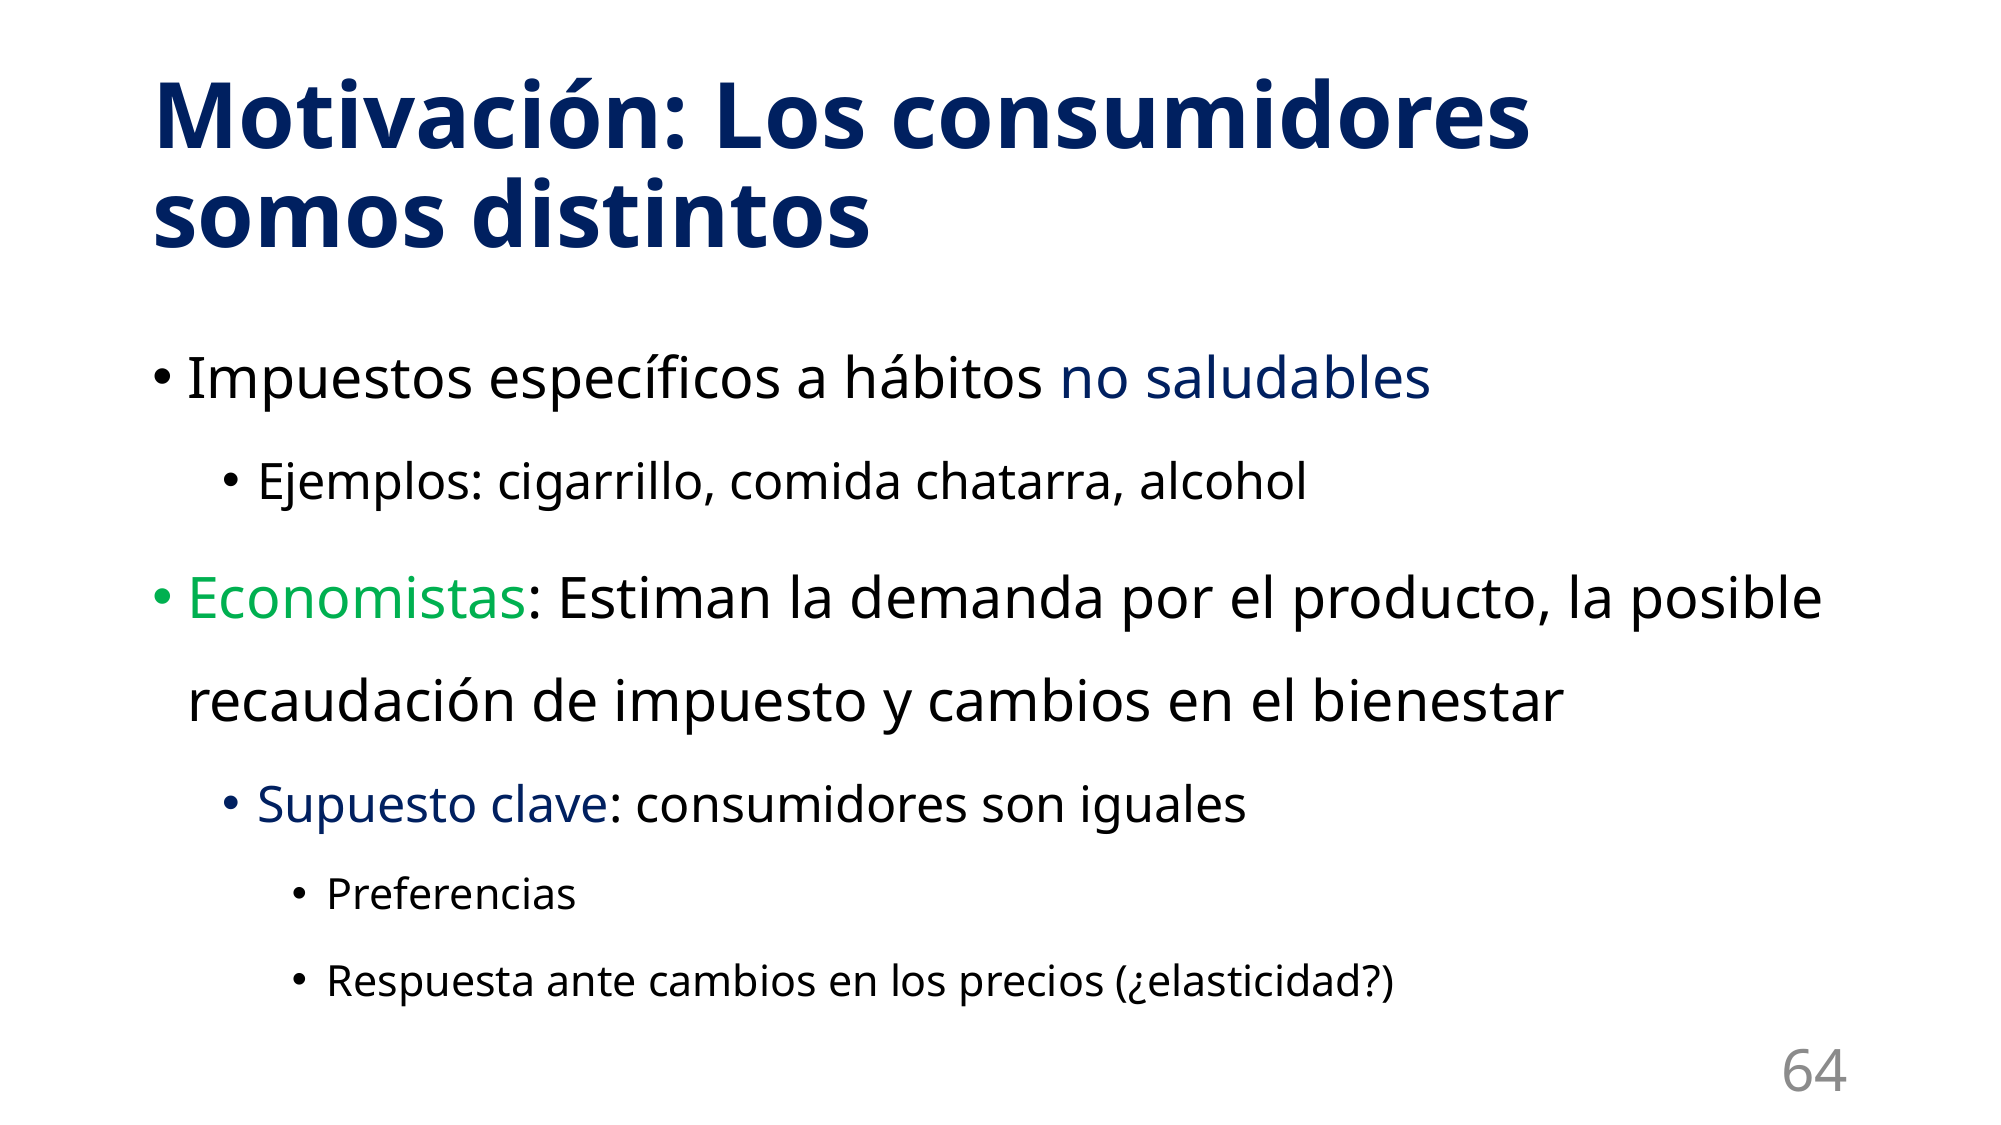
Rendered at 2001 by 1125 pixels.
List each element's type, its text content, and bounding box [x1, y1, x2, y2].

slide_number 64 [1412, 1042, 1863, 1103]
title Motivación: Los consumidores somos distintos [137, 59, 1863, 278]
list Impuestos específicos a hábitos no saludables Ejemplos: cigarrillo, comida chatarra, alcohol Economistas: Estiman la demanda por el producto, la posible recaudación de impuesto y cambios en el bienestar Supuesto clave: consumidores son iguales Preferencias Respuesta ante cambios en los precios (¿elasticidad?) [137, 299, 1863, 1014]
